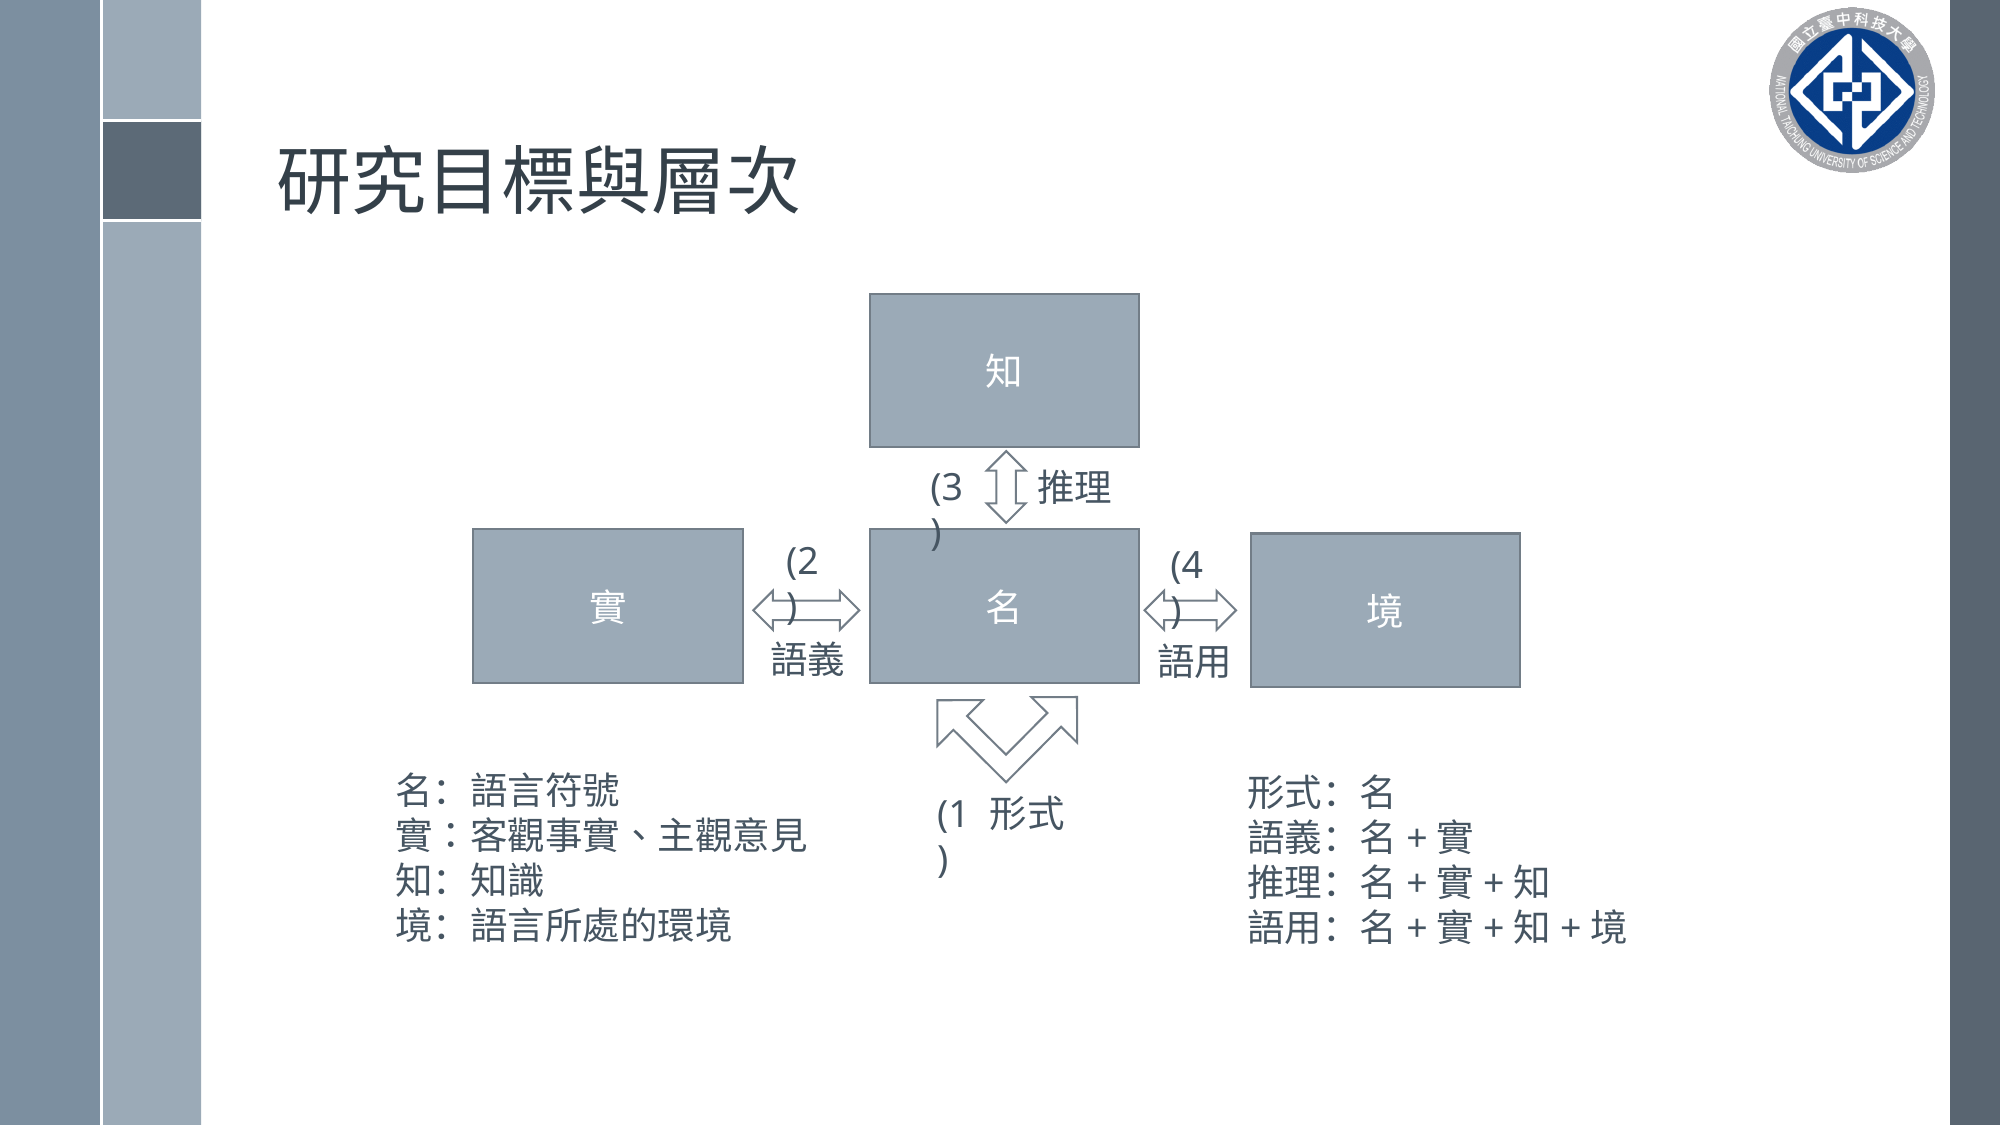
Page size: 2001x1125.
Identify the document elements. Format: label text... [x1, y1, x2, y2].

title 研究目標與層次 [261, 29, 1867, 233]
picture [1769, 7, 1935, 173]
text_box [378, 293, 1628, 959]
